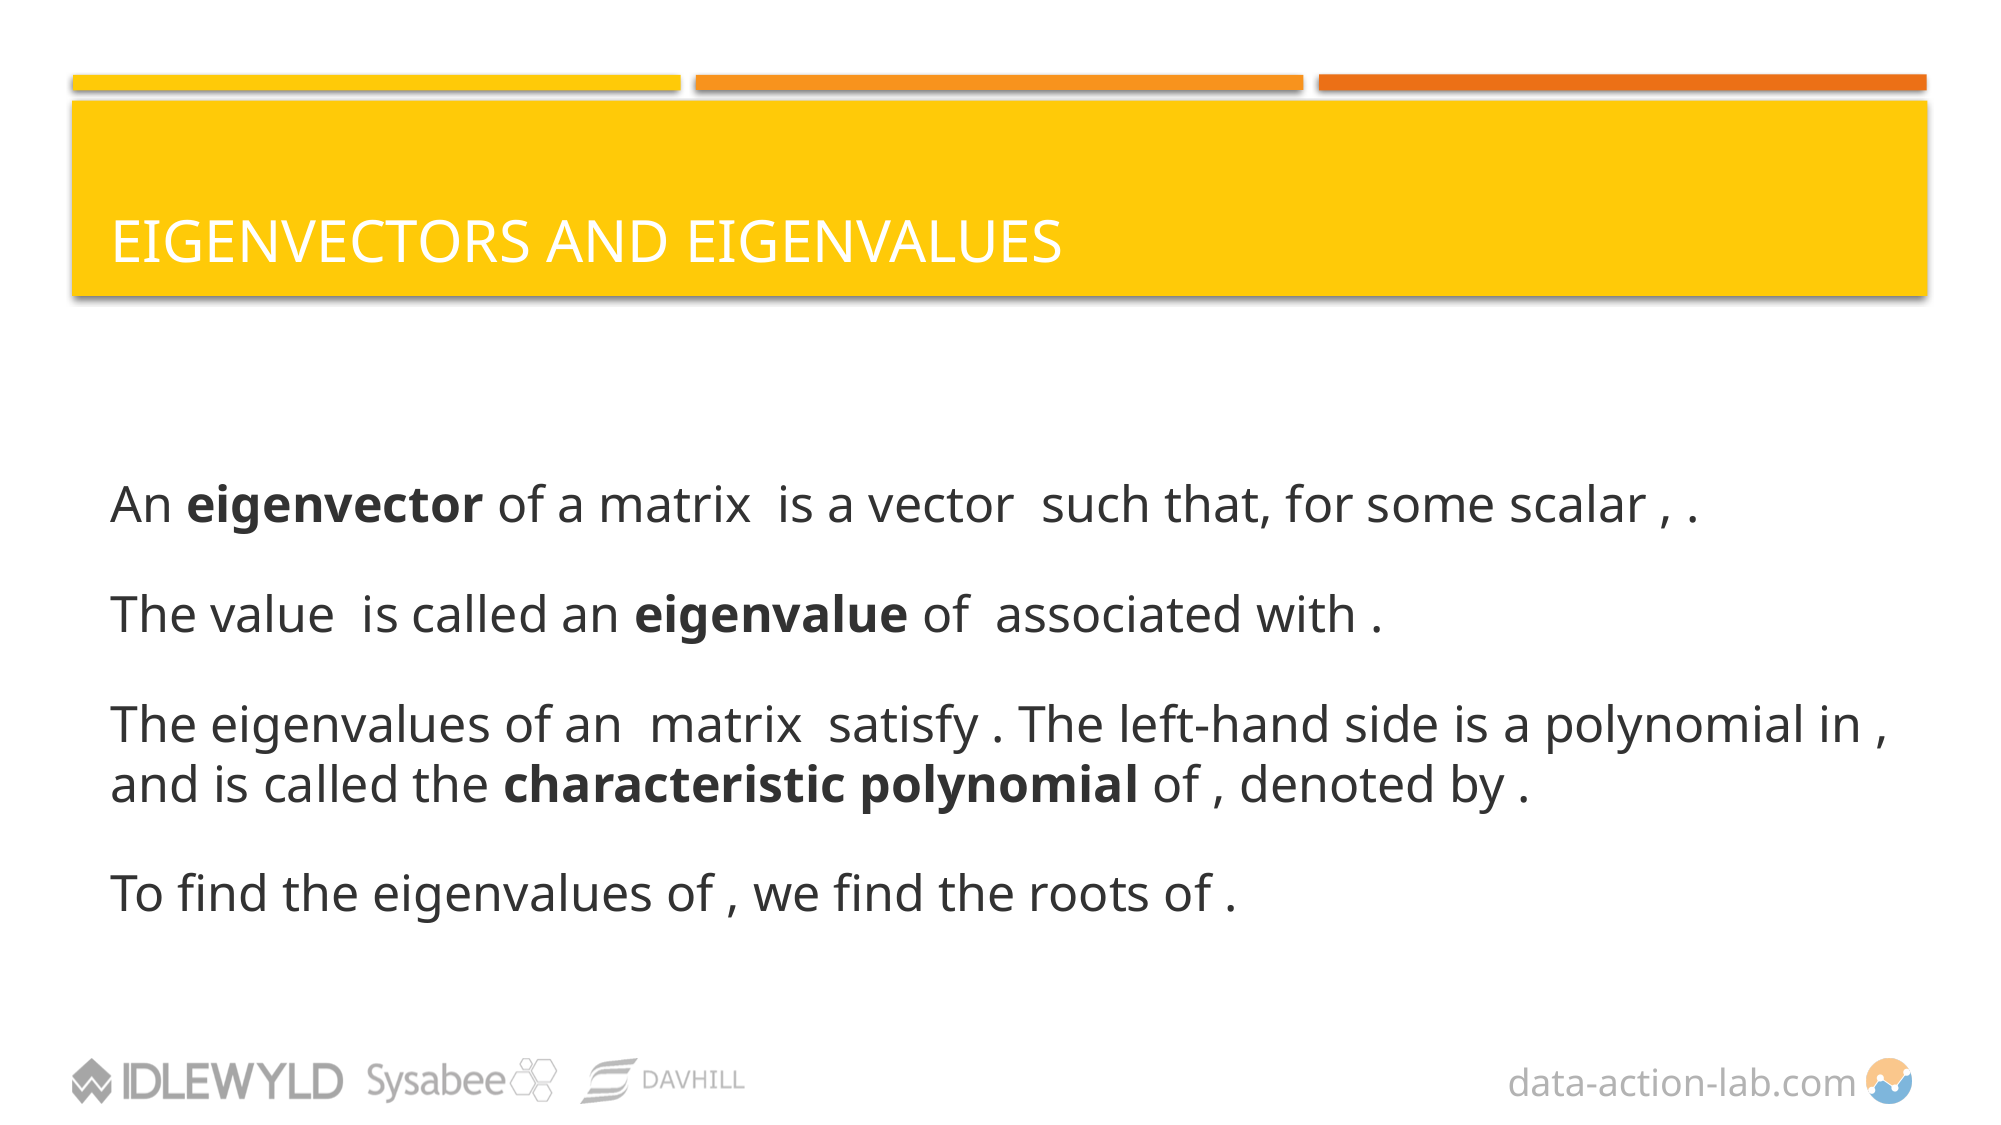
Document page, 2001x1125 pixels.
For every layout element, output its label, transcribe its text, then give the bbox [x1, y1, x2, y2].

title Eigenvectors and Eigenvalues [95, 115, 1905, 282]
picture [72, 1058, 745, 1104]
